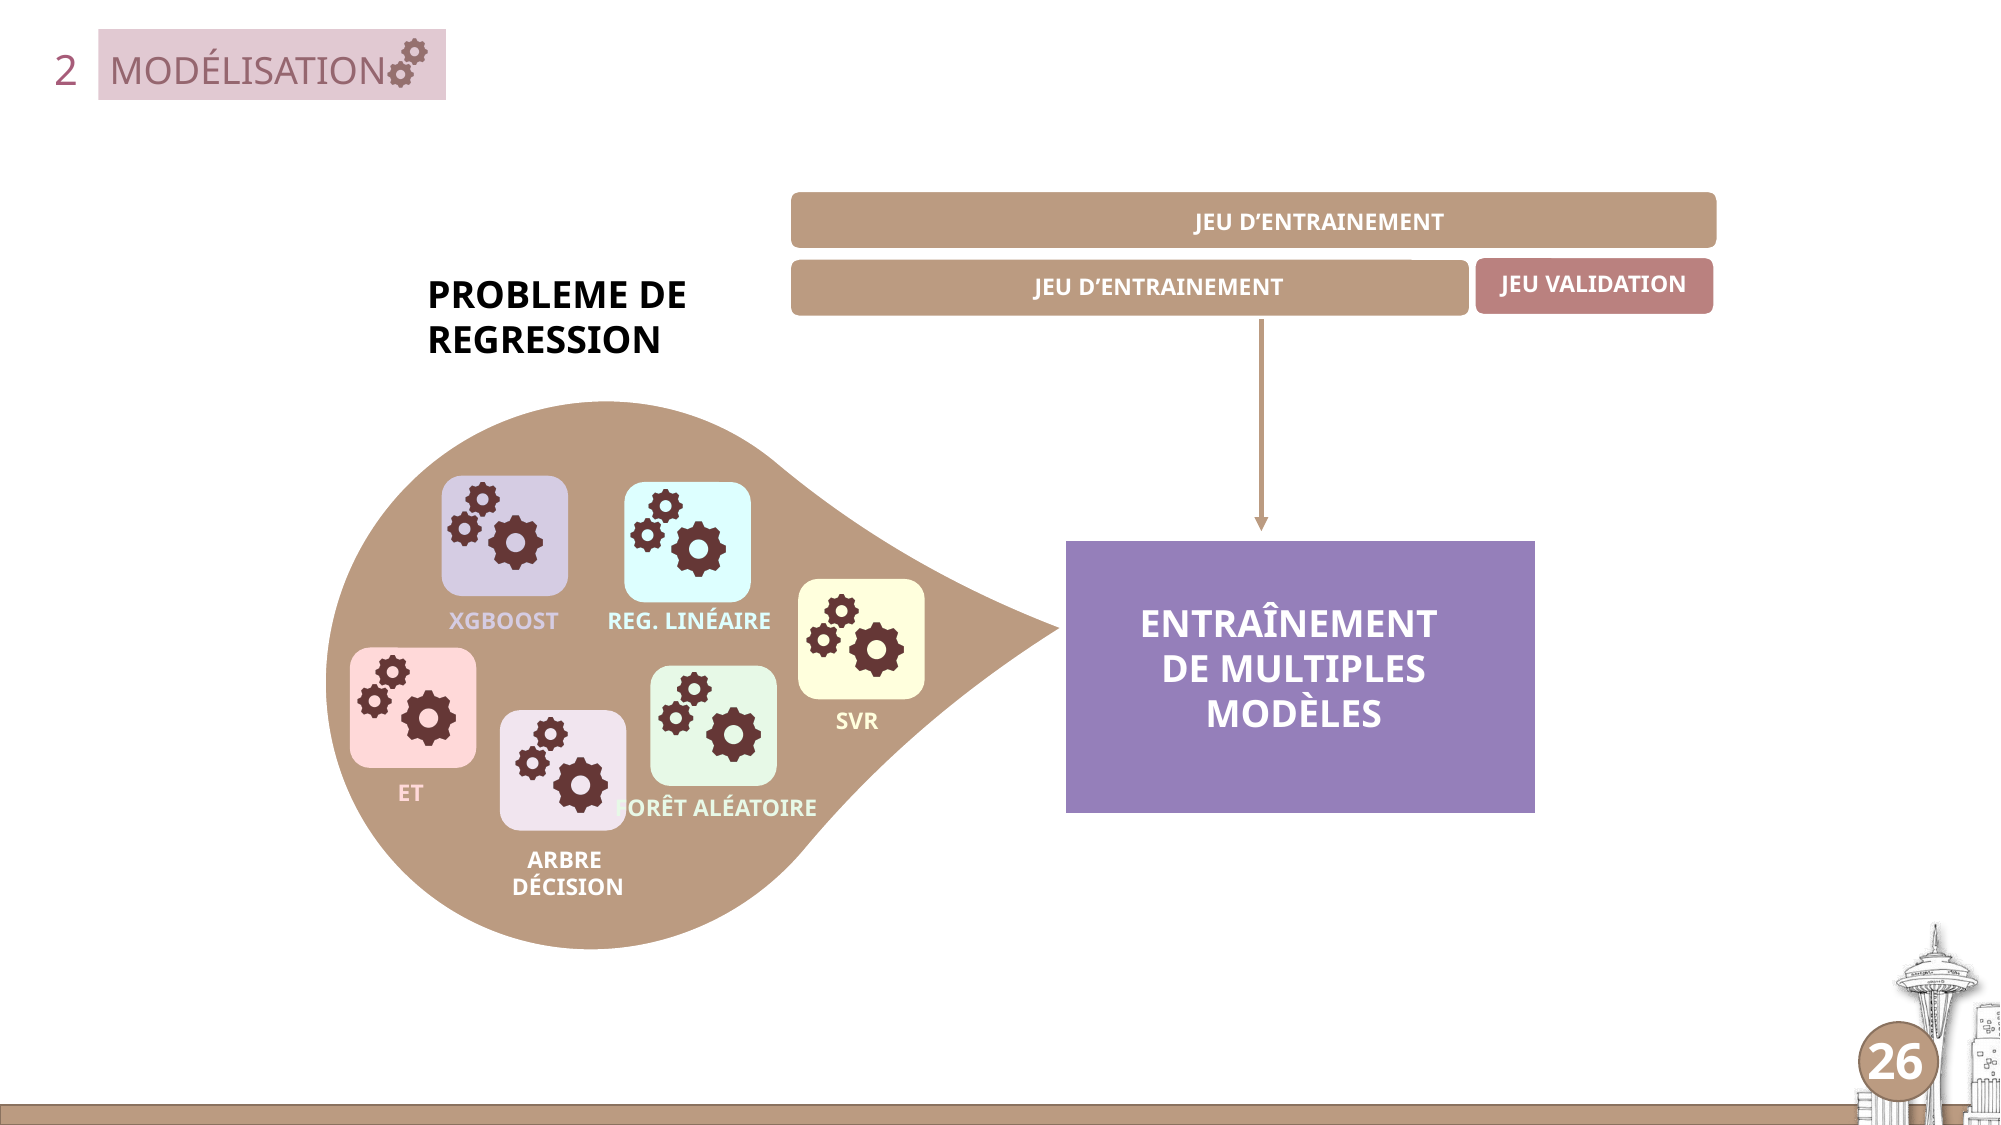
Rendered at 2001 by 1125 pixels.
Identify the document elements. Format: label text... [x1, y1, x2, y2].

text_box [443, 909, 741, 953]
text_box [345, 190, 1721, 909]
text_box [98, 29, 446, 100]
text_box [322, 573, 345, 792]
text_box MODÉLISATION [94, 39, 98, 100]
picture [378, 33, 437, 93]
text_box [1852, 1022, 1953, 1102]
text_box [0, 1104, 1826, 1125]
text_box 2 [0, 36, 161, 101]
picture [1828, 921, 2000, 1125]
